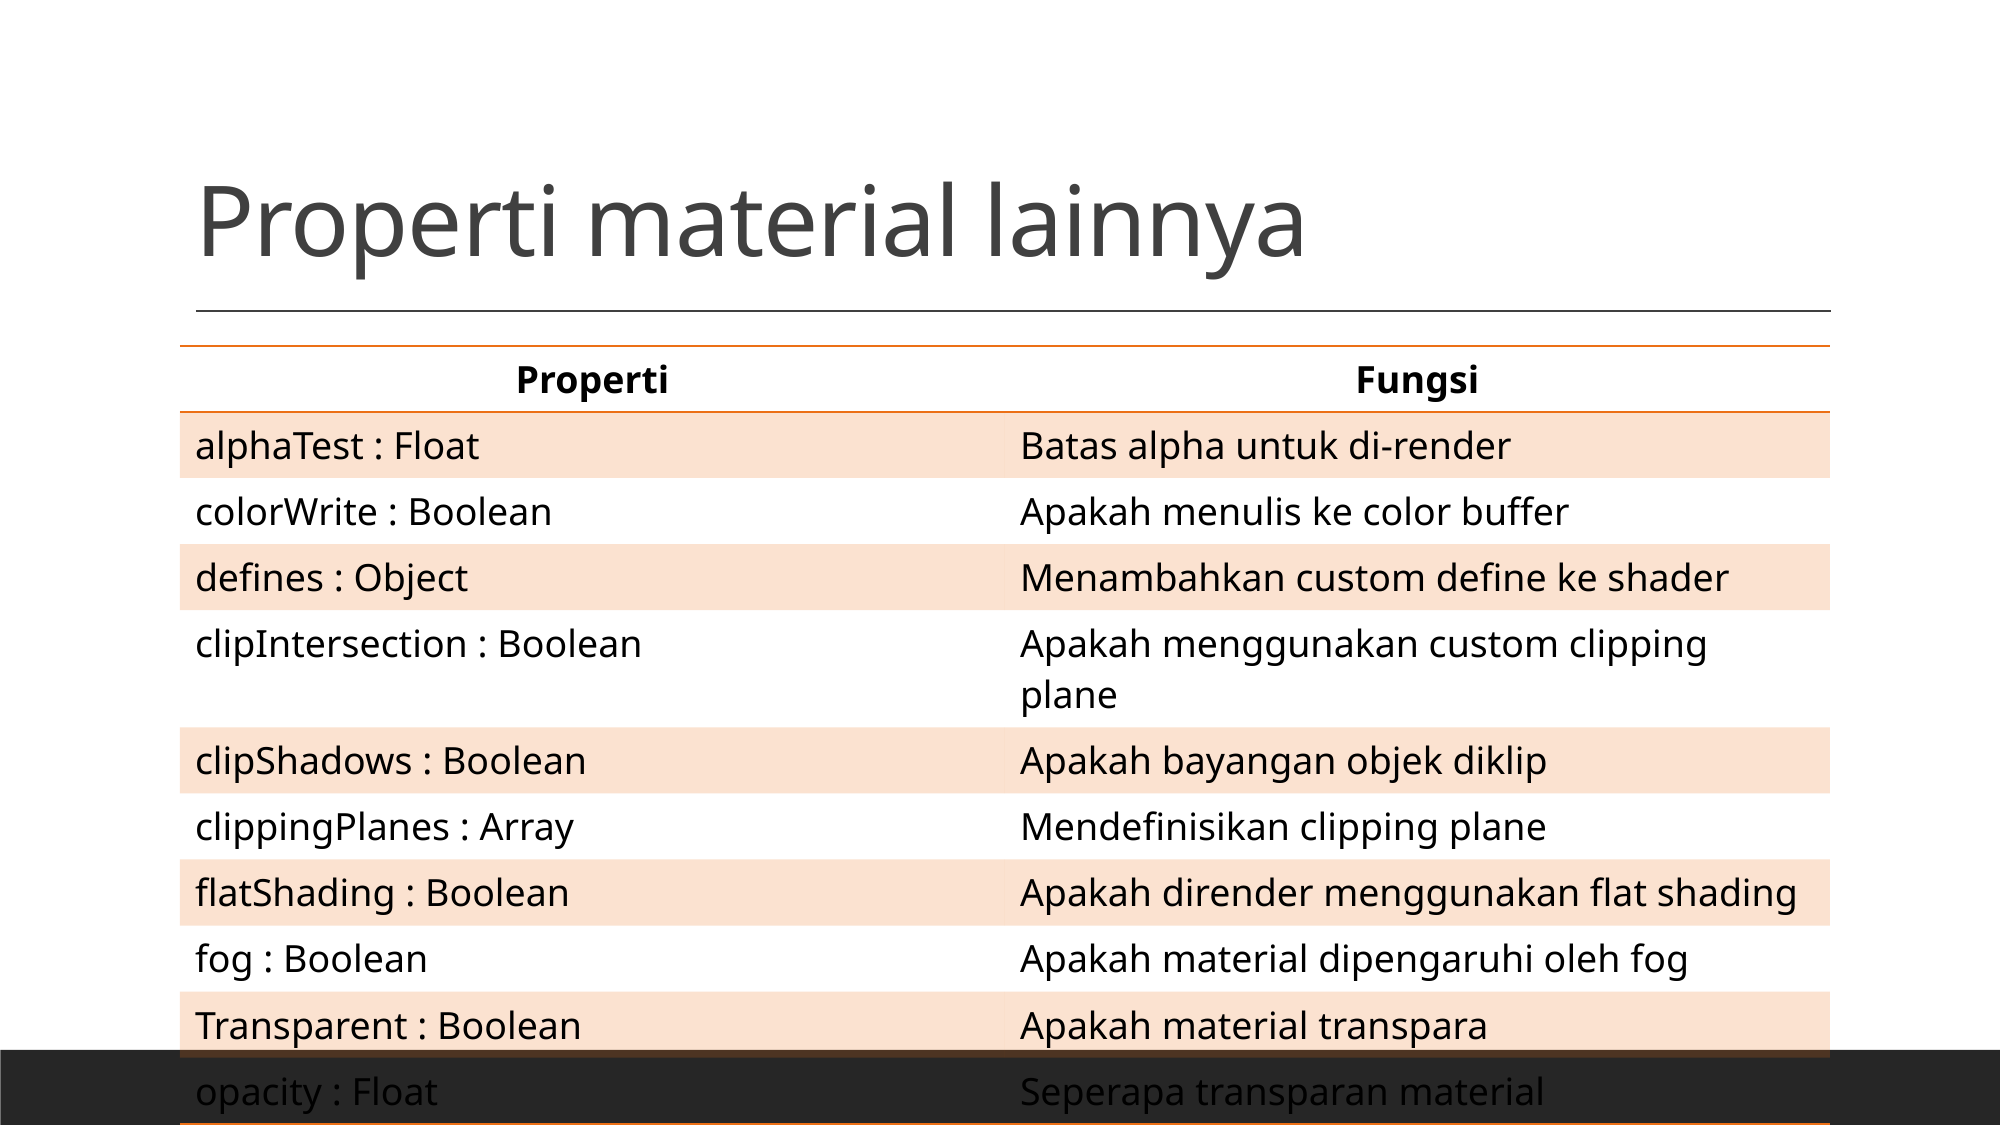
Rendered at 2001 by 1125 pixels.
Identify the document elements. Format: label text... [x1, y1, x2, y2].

table_cell clipIntersection : Boolean [180, 610, 1005, 727]
table_cell Seperapa transparan material [1005, 1058, 1830, 1123]
table_cell defines : Object [180, 544, 1005, 610]
table_header Properti [180, 347, 1005, 411]
table_cell fog : Boolean [180, 926, 1005, 992]
table_cell Batas alpha untuk di-render [1005, 413, 1830, 478]
table_cell Apakah dirender menggunakan flat shading [1005, 859, 1830, 926]
table_cell Transparent : Boolean [180, 992, 1005, 1058]
table_cell colorWrite : Boolean [180, 478, 1005, 544]
table_cell Apakah bayangan objek diklip [1005, 727, 1830, 793]
table_cell alphaTest : Float [180, 413, 1005, 478]
table_cell Apakah menggunakan custom clipping plane [1005, 610, 1830, 727]
table_header Fungsi [1005, 347, 1830, 411]
table_cell clipShadows : Boolean [180, 727, 1005, 793]
table_cell Apakah material transpara [1005, 992, 1830, 1058]
table_cell Apakah menulis ke color buffer [1005, 478, 1830, 544]
table_cell clippingPlanes : Array [180, 793, 1005, 859]
table_cell flatShading : Boolean [180, 859, 1005, 926]
table_cell opacity : Float [180, 1058, 1005, 1123]
table_cell Apakah material dipengaruhi oleh fog [1005, 926, 1830, 992]
table_cell Menambahkan custom define ke shader [1005, 544, 1830, 610]
table_cell Mendefinisikan clipping plane [1005, 793, 1830, 859]
title Properti material lainnya [180, 47, 1830, 285]
